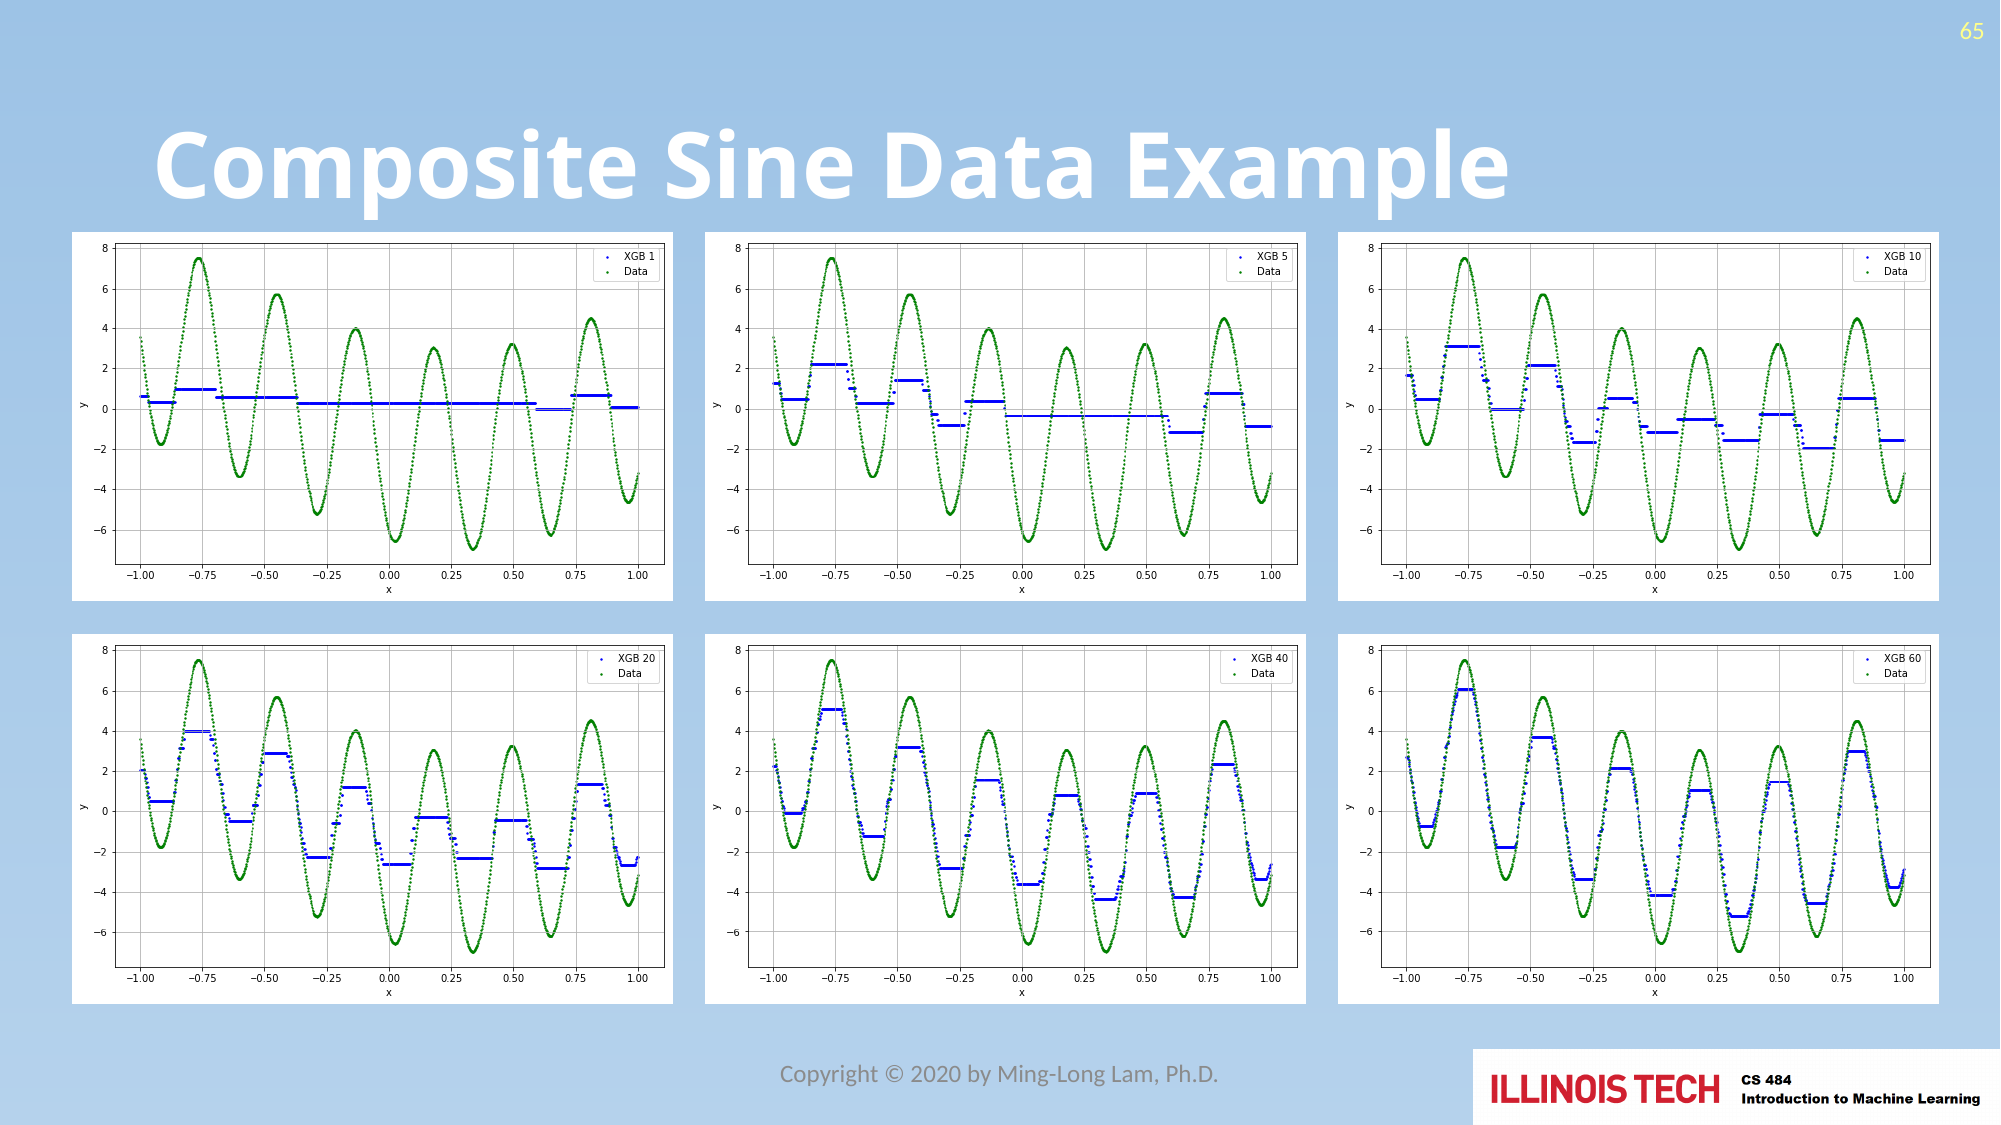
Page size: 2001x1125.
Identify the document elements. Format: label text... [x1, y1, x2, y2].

picture [1473, 1049, 2000, 1125]
picture [72, 634, 673, 1004]
slide_number 65 [1550, 0, 2000, 60]
footer Copyright © 2020 by Ming-Long Lam, Ph.D. [662, 1042, 1338, 1103]
picture [705, 634, 1306, 1004]
title Composite Sine Data Example [137, 59, 1863, 278]
picture [1338, 231, 1939, 601]
picture [705, 231, 1306, 601]
picture [1338, 634, 1939, 1004]
picture [72, 231, 673, 601]
